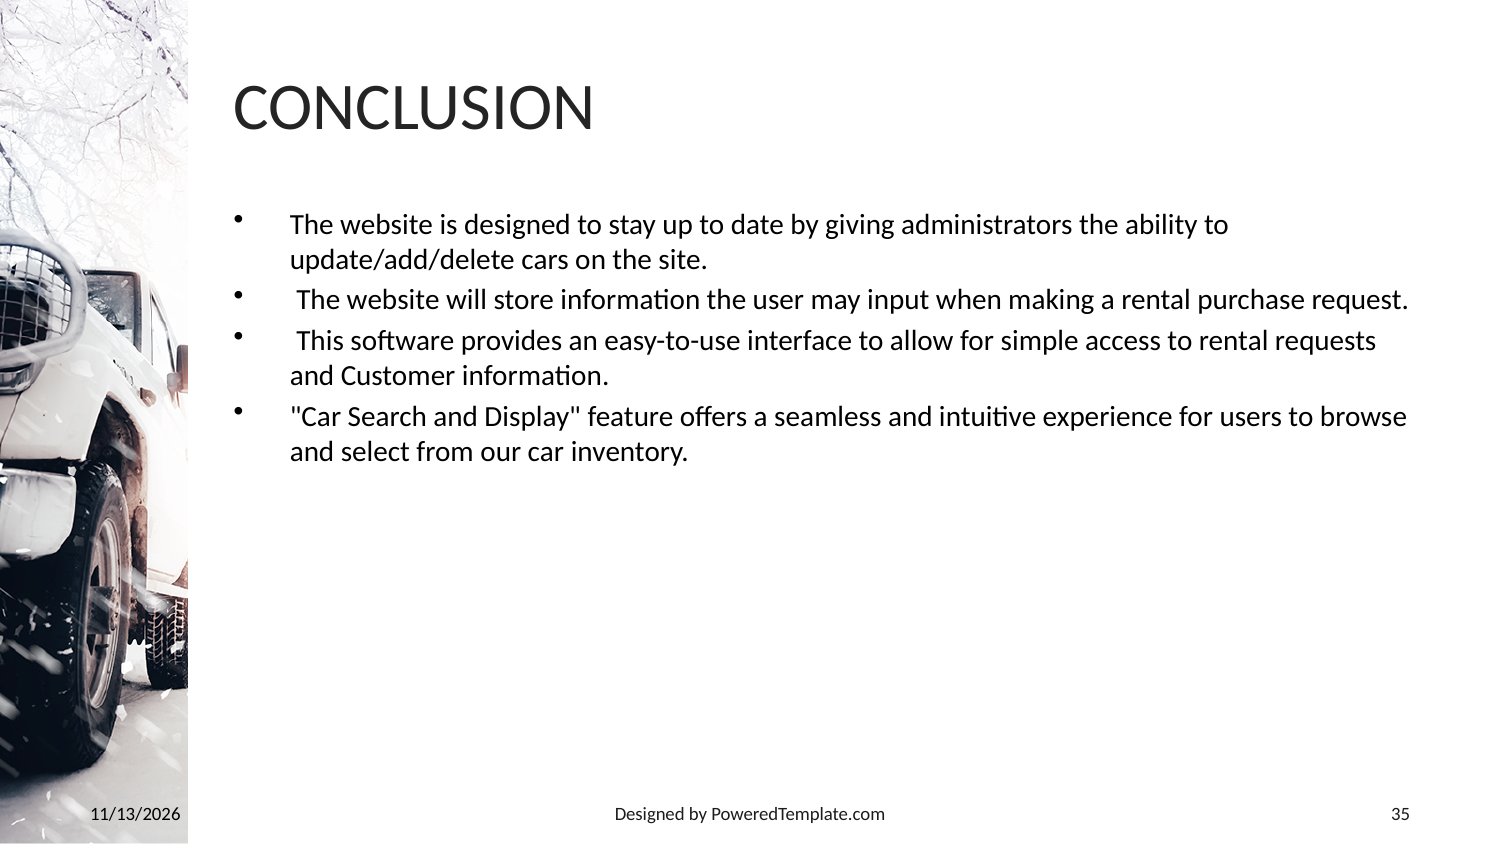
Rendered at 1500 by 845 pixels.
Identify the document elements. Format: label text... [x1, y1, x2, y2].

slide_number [75, 794, 425, 828]
title CONCLUSION [218, 32, 1423, 173]
picture [0, 0, 1500, 844]
list The website is designed to stay up to date by giving administrators the ability to update/add/delete cars on the site. The website will store information the user may input when making a rental purchase request. This software provides an easy-to-use interface to allow for simple access to rental requests and Customer information. "Car Search and Display" feature offers a seamless and intuitive experience for users to browse and select from our car inventory. [218, 197, 1425, 755]
footer Designed by PoweredTemplate.com [512, 794, 988, 828]
slide_number 35 [1074, 794, 1425, 828]
